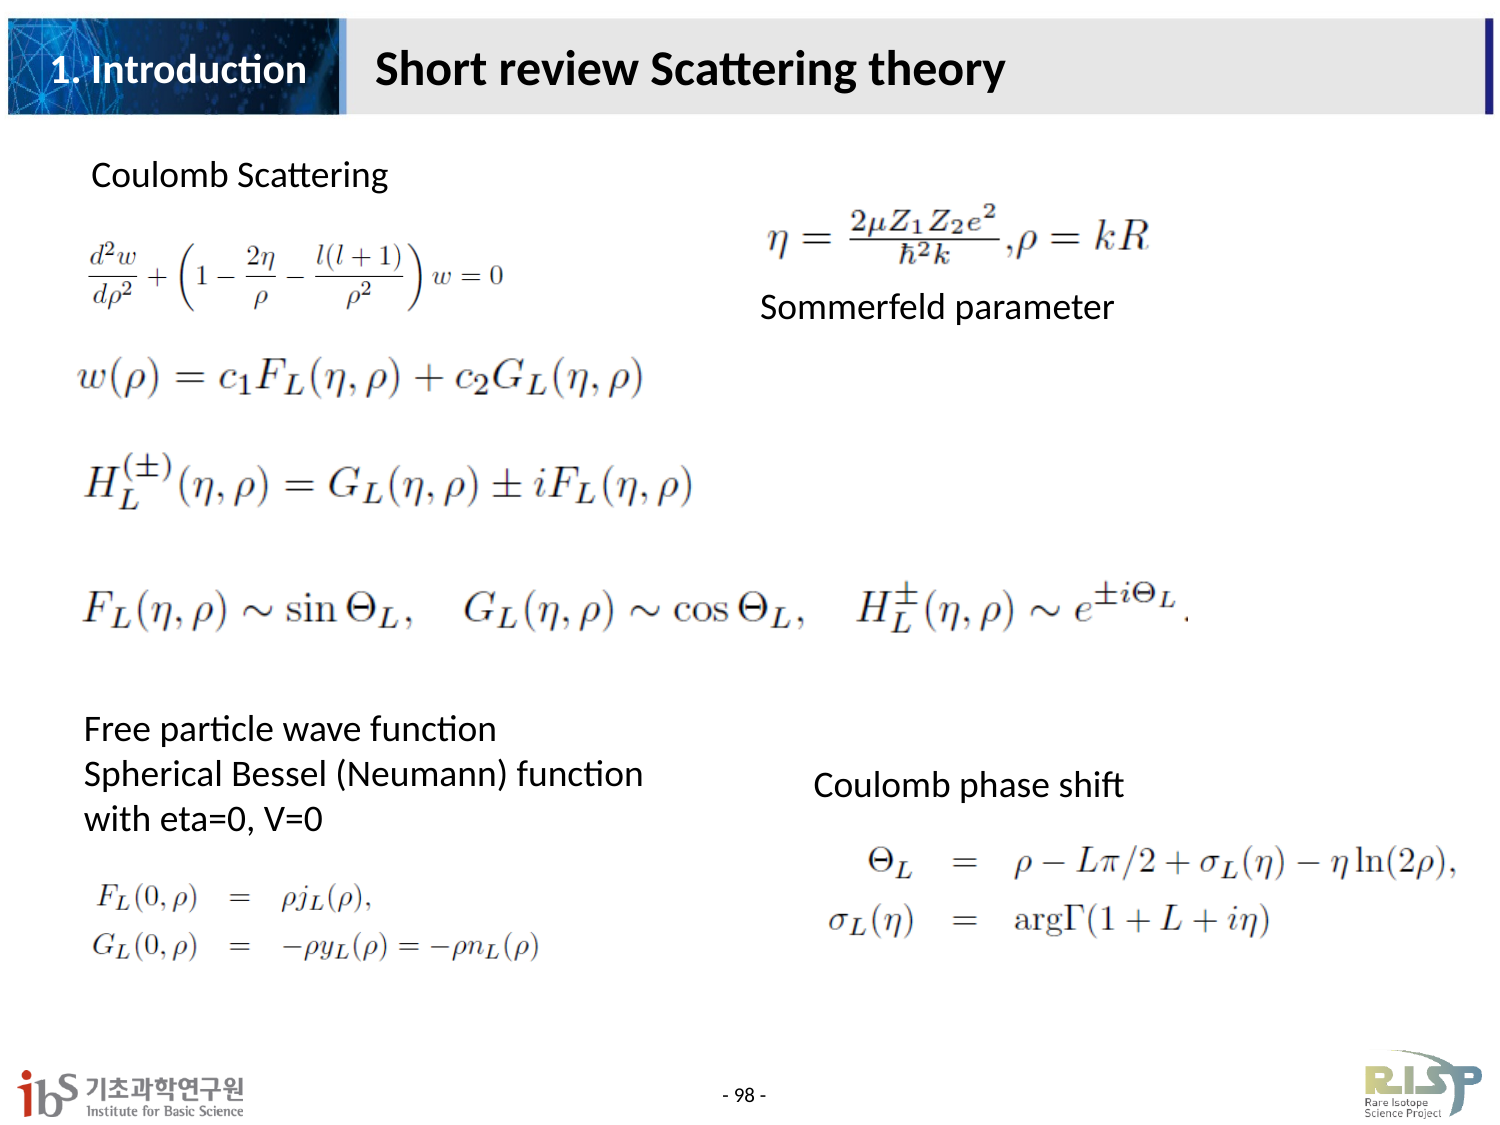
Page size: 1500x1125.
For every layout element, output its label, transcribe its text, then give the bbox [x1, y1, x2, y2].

picture [65, 335, 655, 420]
text_box Sommerfeld parameter [745, 274, 1131, 335]
picture [1364, 1049, 1482, 1119]
picture [61, 429, 716, 535]
text_box Free particle wave function Spherical Bessel (Neumann) function with eta=0, V=0 [69, 696, 668, 847]
picture [74, 231, 514, 323]
text_box Coulomb Scattering [76, 142, 1164, 203]
picture [76, 870, 555, 973]
picture [17, 1070, 243, 1117]
picture [61, 566, 1188, 652]
picture [759, 191, 1166, 277]
picture [2, 10, 1500, 130]
text_box Coulomb phase shift [798, 752, 1140, 813]
picture [802, 823, 1456, 951]
